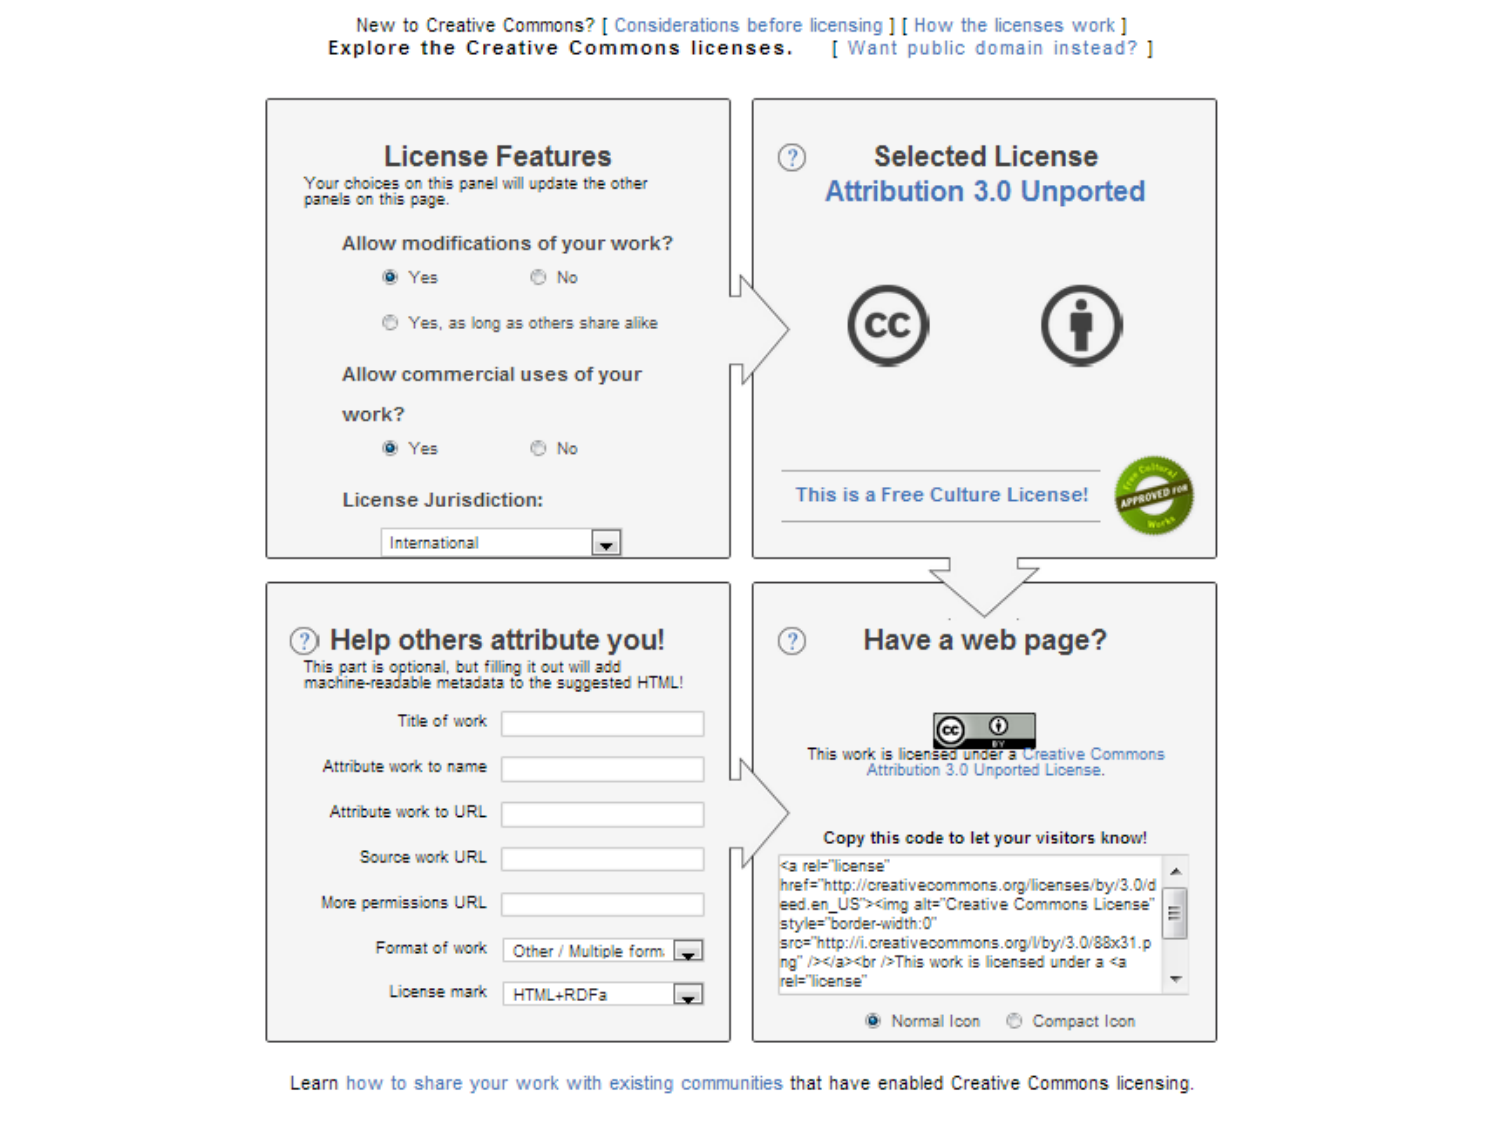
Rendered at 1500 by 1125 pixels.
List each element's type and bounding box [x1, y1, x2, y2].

picture [224, 0, 1264, 1111]
